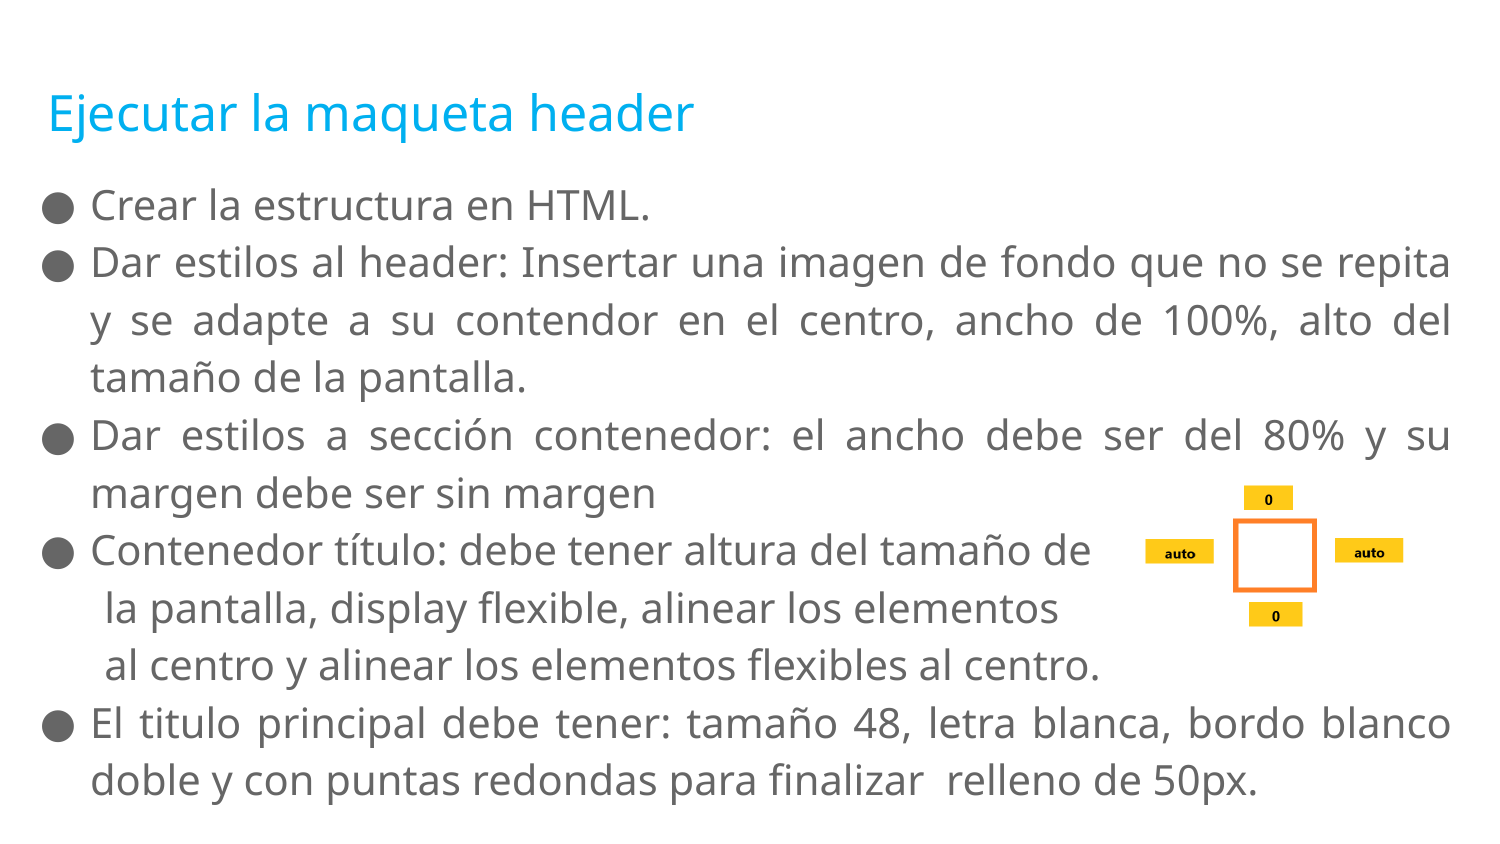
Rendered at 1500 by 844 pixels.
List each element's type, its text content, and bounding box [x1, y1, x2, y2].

title Ejecutar la maqueta header [32, 32, 1321, 156]
list Crear la estructura en HTML. Dar estilos al header: Insertar una imagen de fondo que no se repita y se adapte a su contendor en el centro, ancho de 100%, alto del tamaño de la pantalla. Dar estilos a sección contenedor: el ancho debe ser del 80% y su margen debe ser sin margen Contenedor título: debe tener altura del tamaño de la pantalla, display flexible, alinear los elementos al centro y alinear los elementos flexibles al centro. El titulo principal debe tener: tamaño 48, letra blanca, bordo blanco doble y con puntas redondas para finalizar relleno de 50px. [0, 156, 1468, 812]
picture [1129, 483, 1412, 633]
